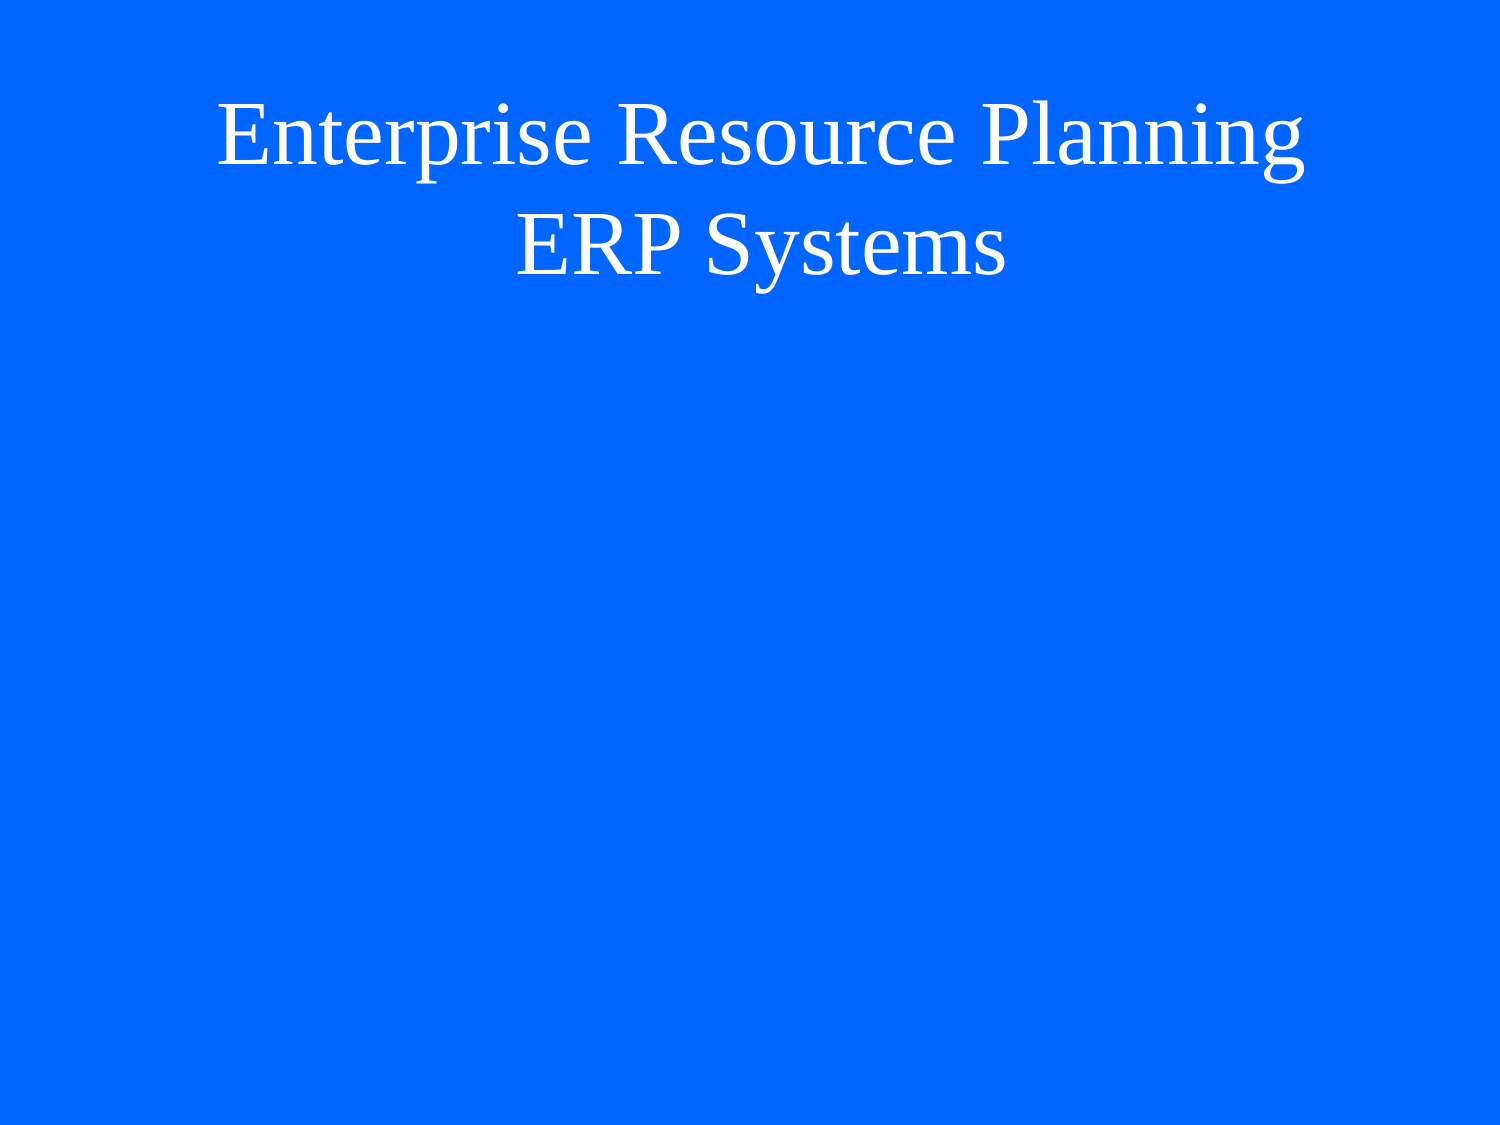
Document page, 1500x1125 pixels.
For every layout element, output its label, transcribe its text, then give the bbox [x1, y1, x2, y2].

title Enterprise Resource Planning ERP Systems [124, 62, 1401, 304]
